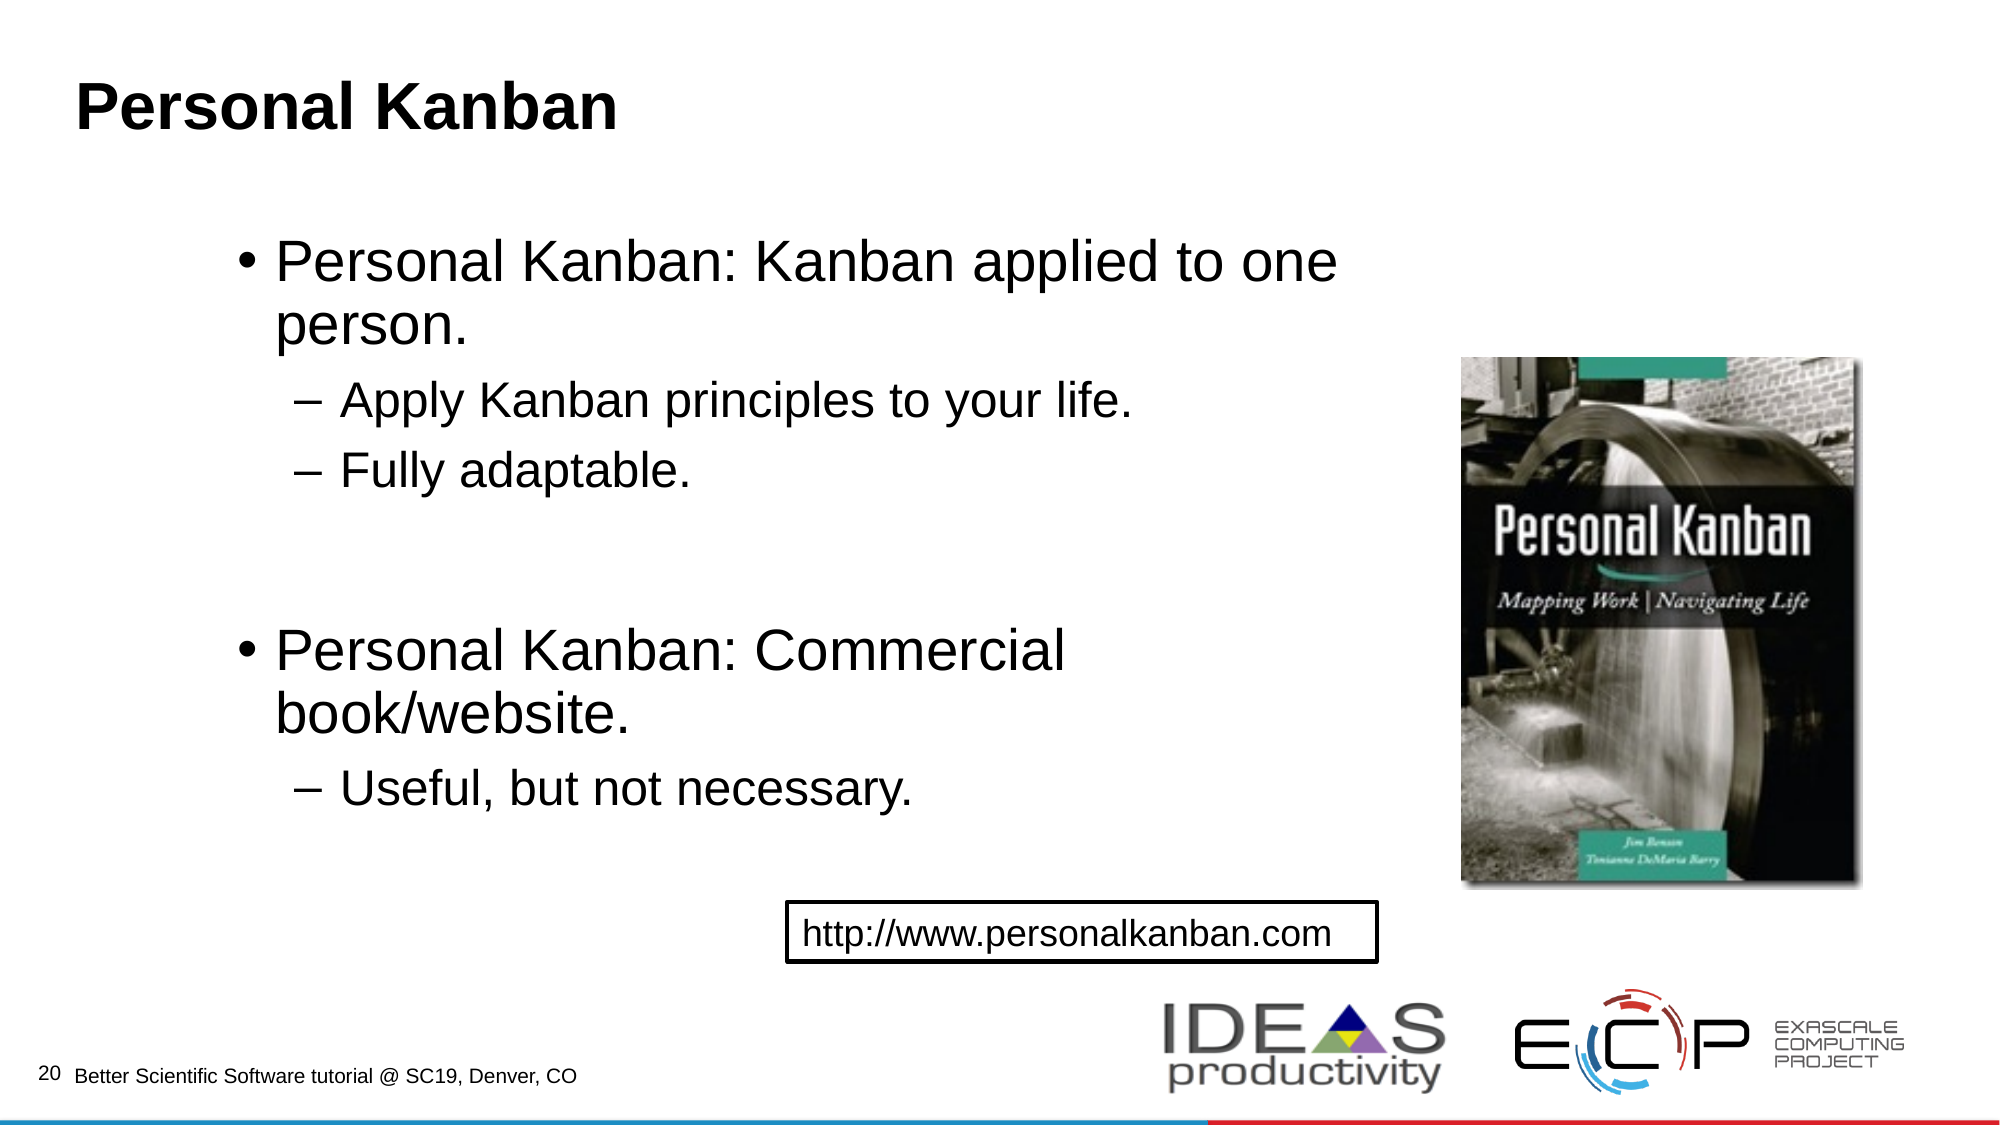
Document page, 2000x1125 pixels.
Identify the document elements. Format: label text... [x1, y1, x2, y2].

title Personal Kanban [59, 67, 1926, 152]
picture [1460, 357, 1863, 890]
list Personal Kanban: Kanban applied to one person. Apply Kanban principles to your life. Fully adaptable. Personal Kanban: Commercial book/website. Useful, but not necessary. [222, 223, 1498, 903]
text_box http://www.personalkanban.com [785, 900, 1379, 964]
picture [1515, 989, 1904, 1095]
picture [1152, 995, 1456, 1101]
